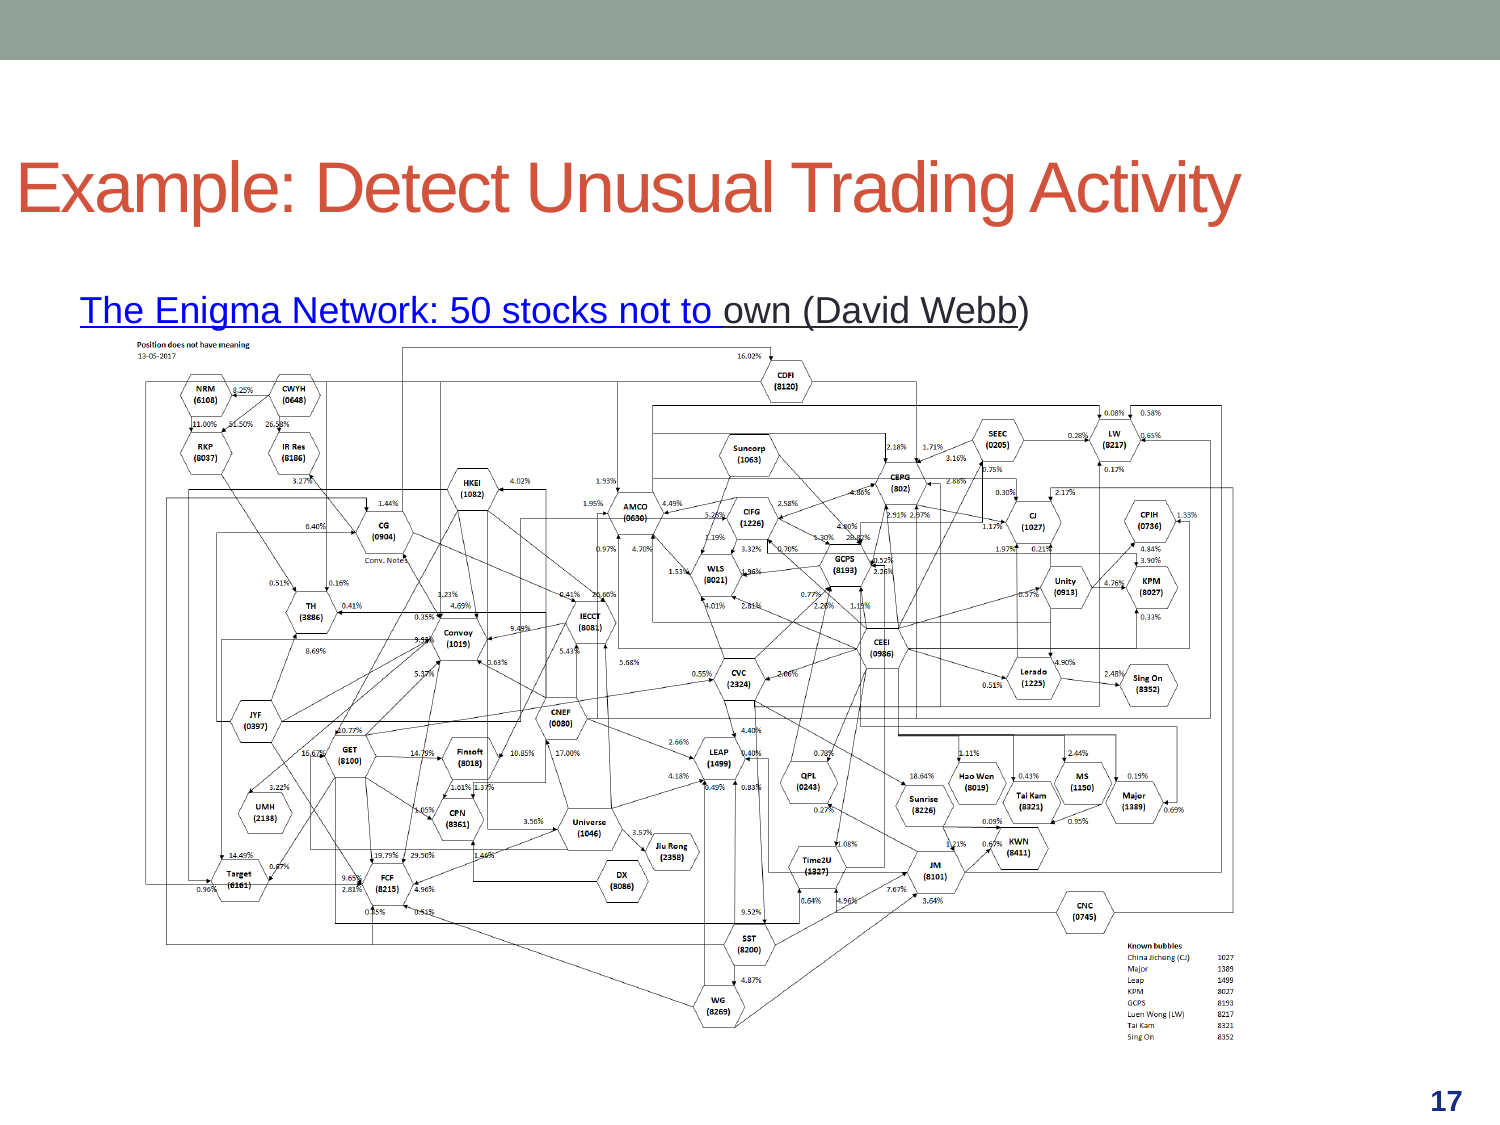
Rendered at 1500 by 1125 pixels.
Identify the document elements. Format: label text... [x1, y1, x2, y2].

text_box The Enigma Network: 50 stocks not to own (David Webb) [64, 278, 1406, 480]
picture [135, 337, 1235, 1042]
title Example: Detect Unusual Trading Activity [0, 101, 1325, 266]
slide_number 17 [1415, 1070, 1499, 1125]
